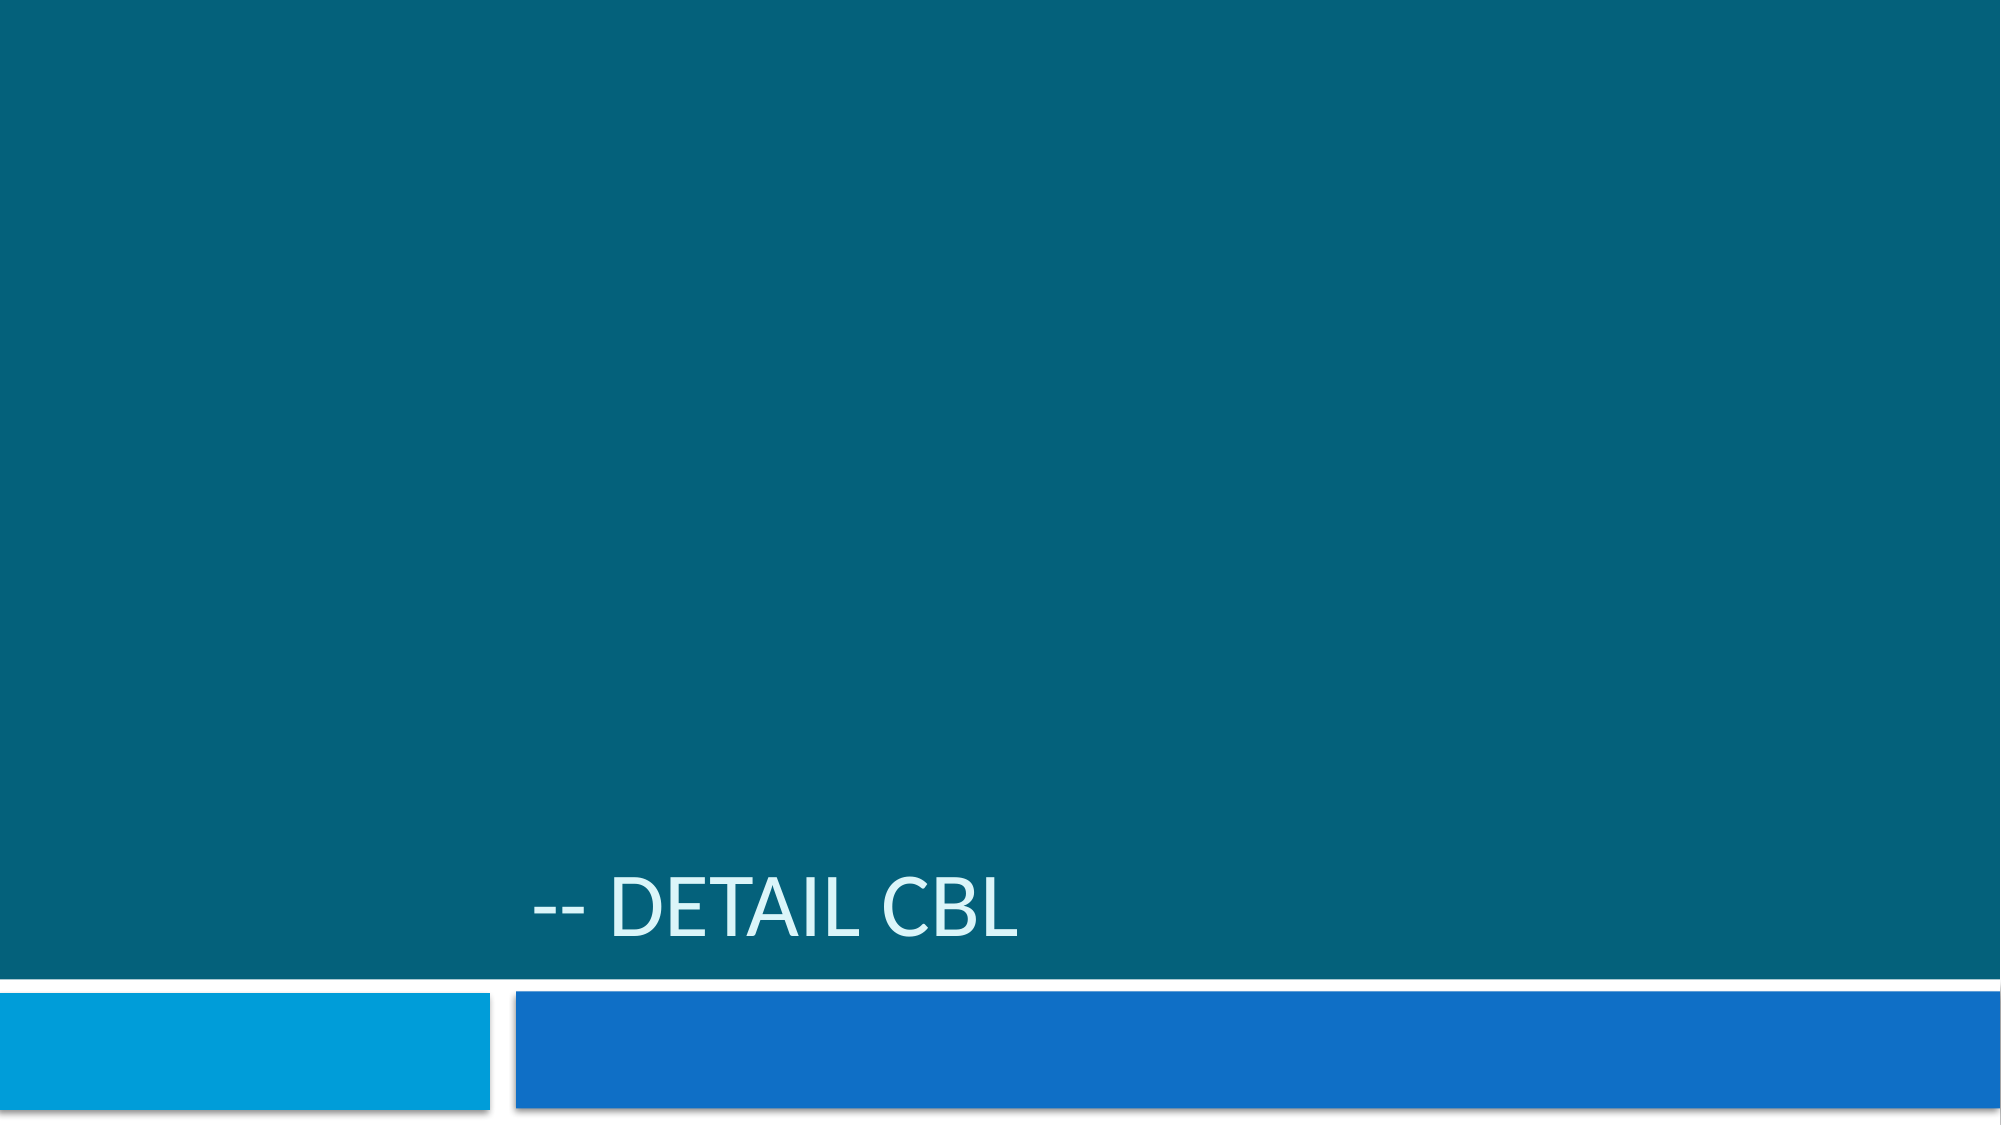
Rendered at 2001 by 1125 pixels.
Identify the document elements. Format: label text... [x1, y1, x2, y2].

title -- DETAIL CBL [516, 662, 1934, 963]
